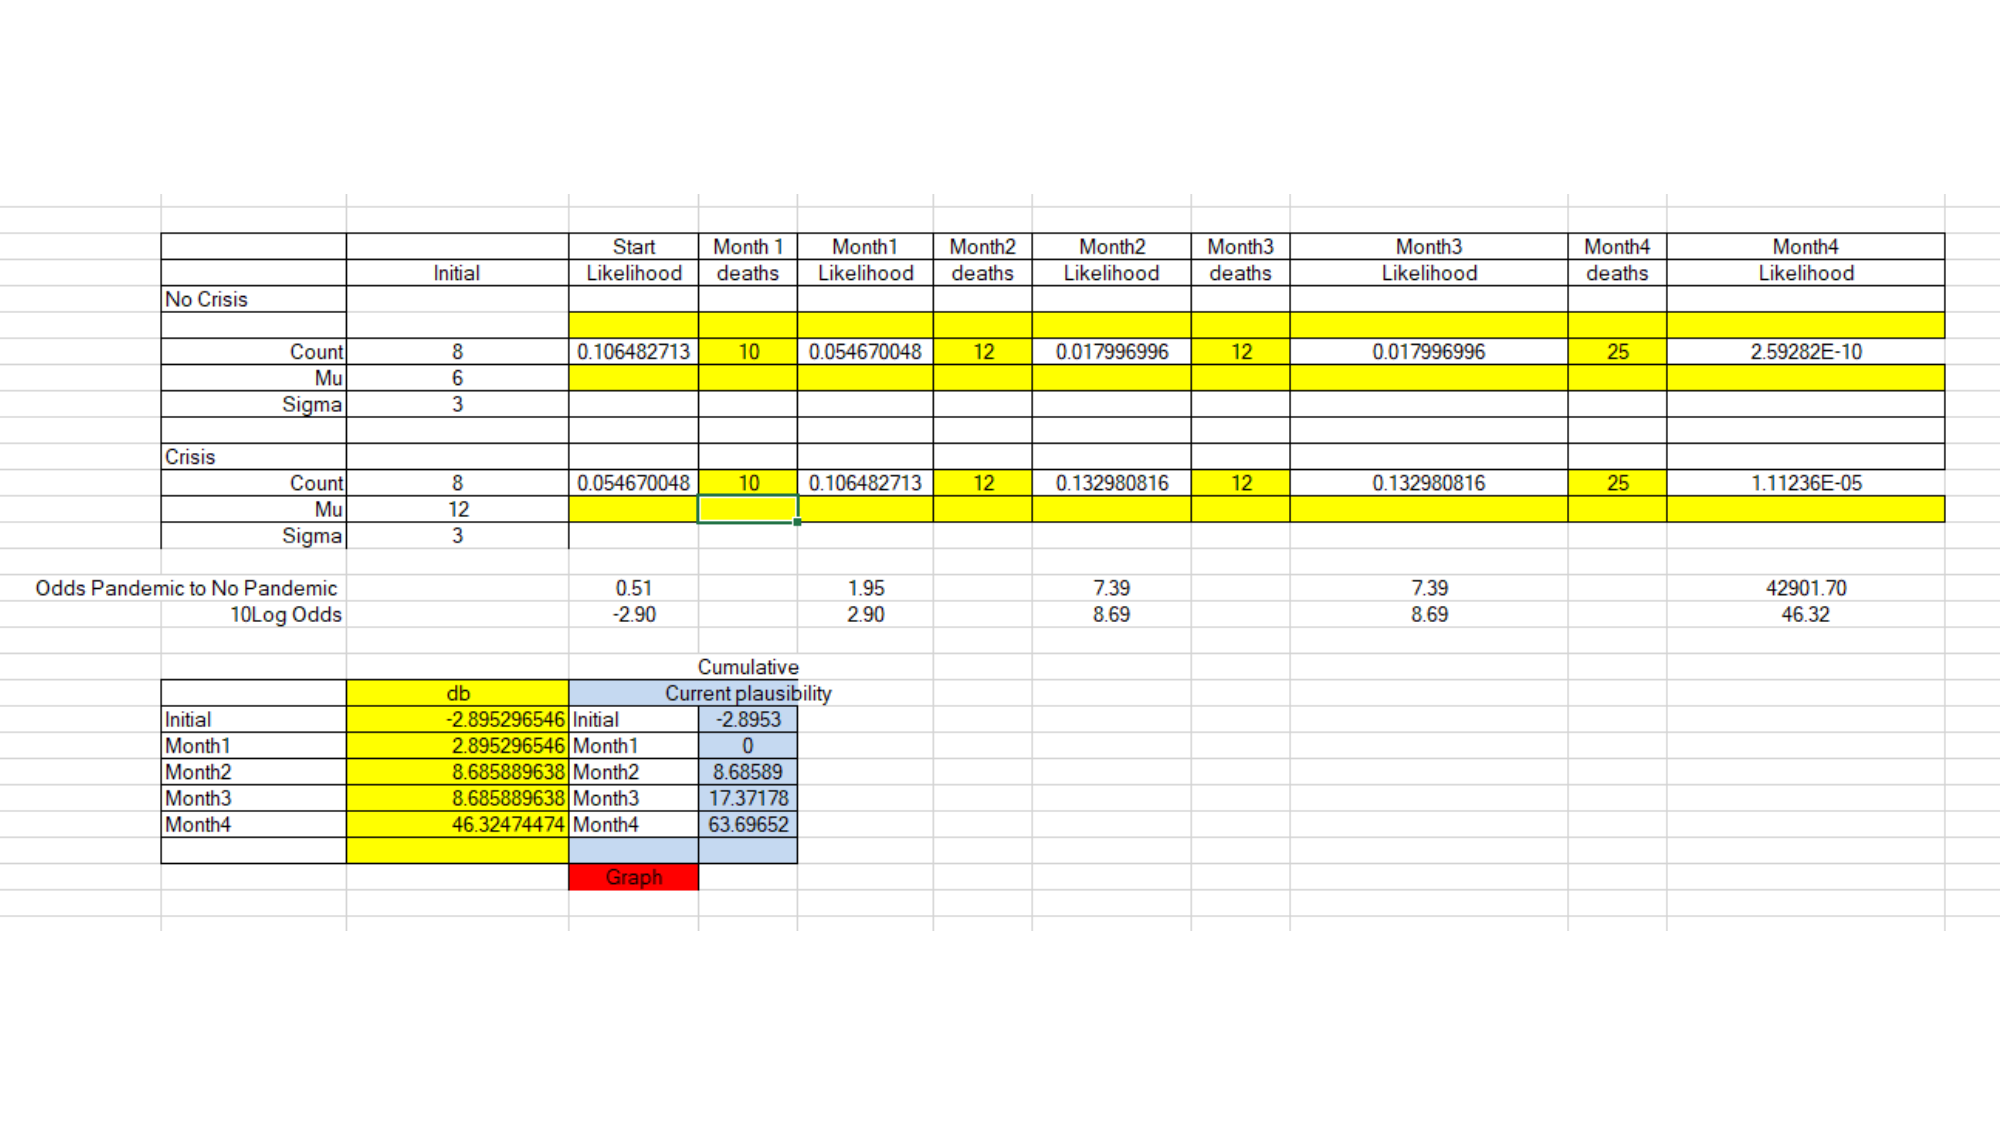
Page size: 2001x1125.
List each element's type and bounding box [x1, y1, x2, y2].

picture [0, 194, 2000, 931]
